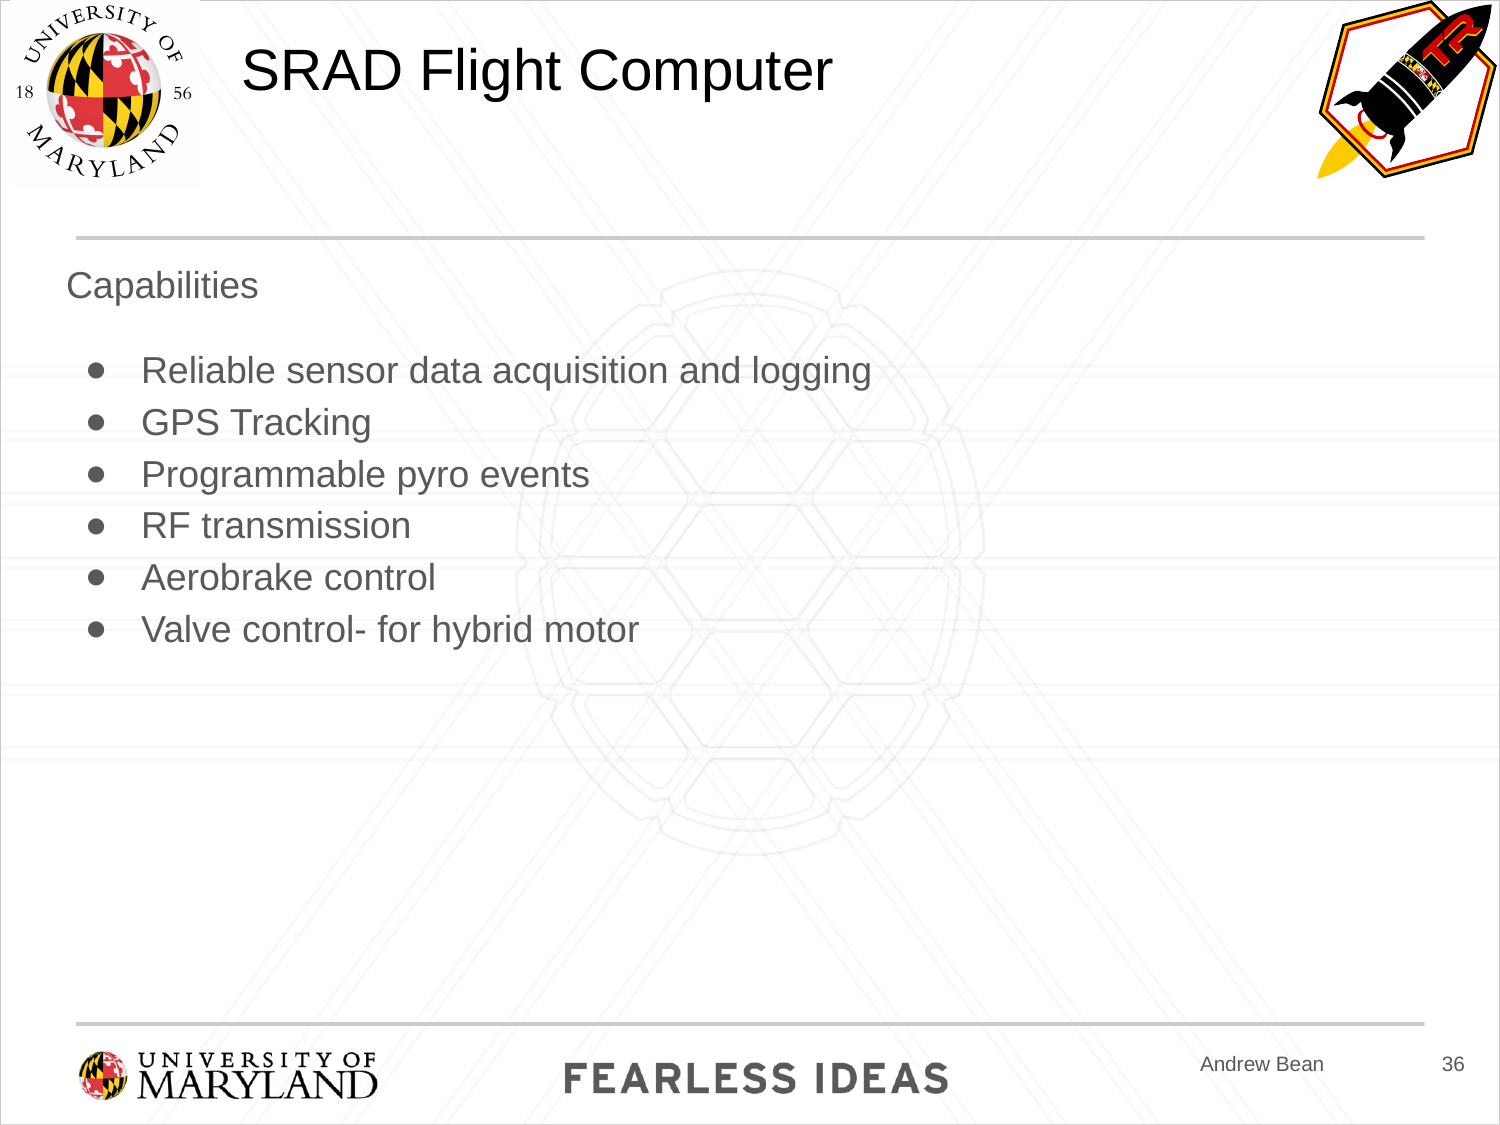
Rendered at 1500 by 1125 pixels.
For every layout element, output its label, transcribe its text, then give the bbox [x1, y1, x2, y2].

slide_number Andrew Bean [1185, 1029, 1430, 1097]
title SRAD Flight Computer [226, 17, 1449, 143]
picture [0, 0, 1500, 1125]
slide_number 36 [1389, 1019, 1480, 1106]
list Capabilities Reliable sensor data acquisition and logging GPS Tracking Programmable pyro events RF transmission Aerobrake control Valve control- for hybrid motor [51, 239, 1449, 1071]
